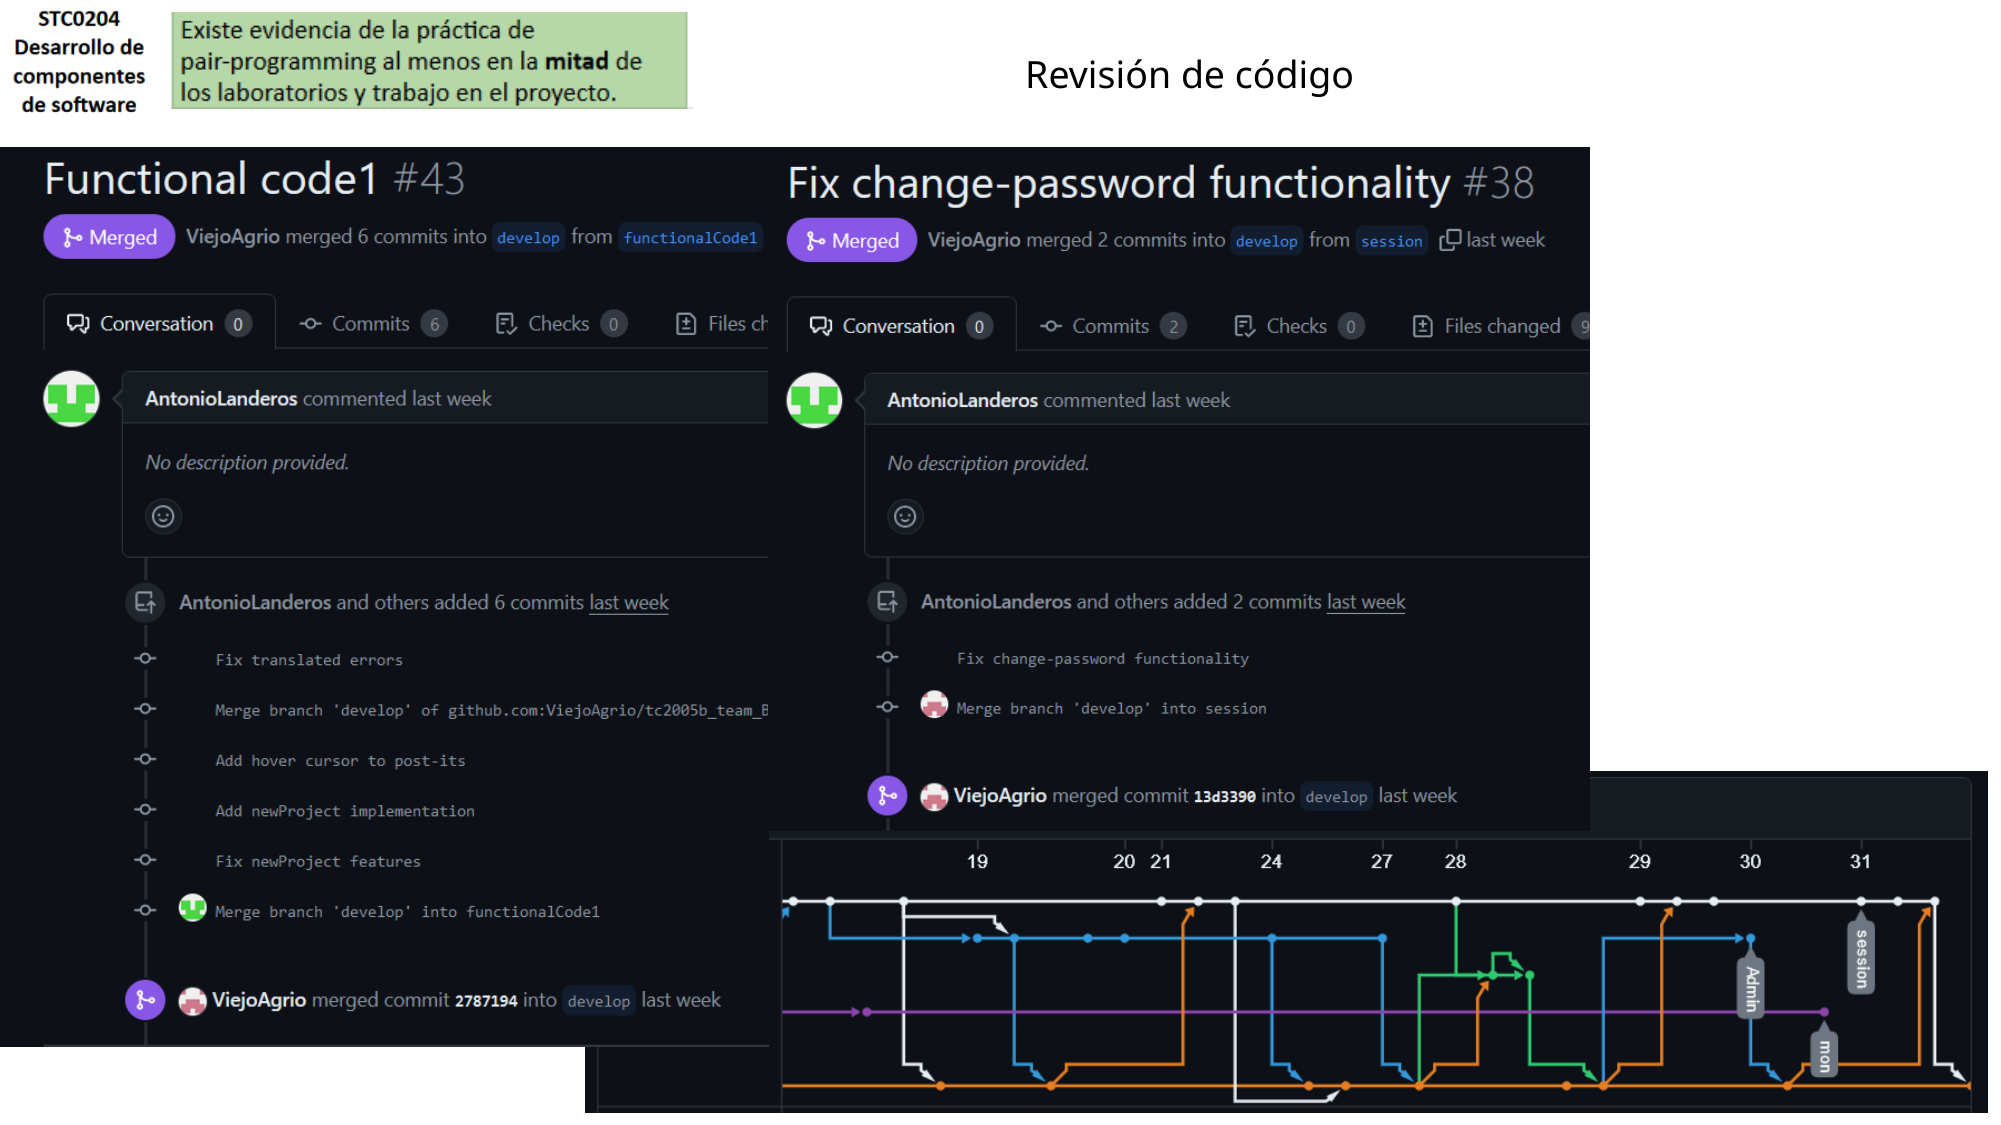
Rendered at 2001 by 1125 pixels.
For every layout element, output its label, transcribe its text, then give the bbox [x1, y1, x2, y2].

picture [0, 0, 154, 122]
picture [0, 147, 1988, 1114]
picture [170, 11, 694, 109]
text_box Revisión de código [1010, 43, 1370, 103]
